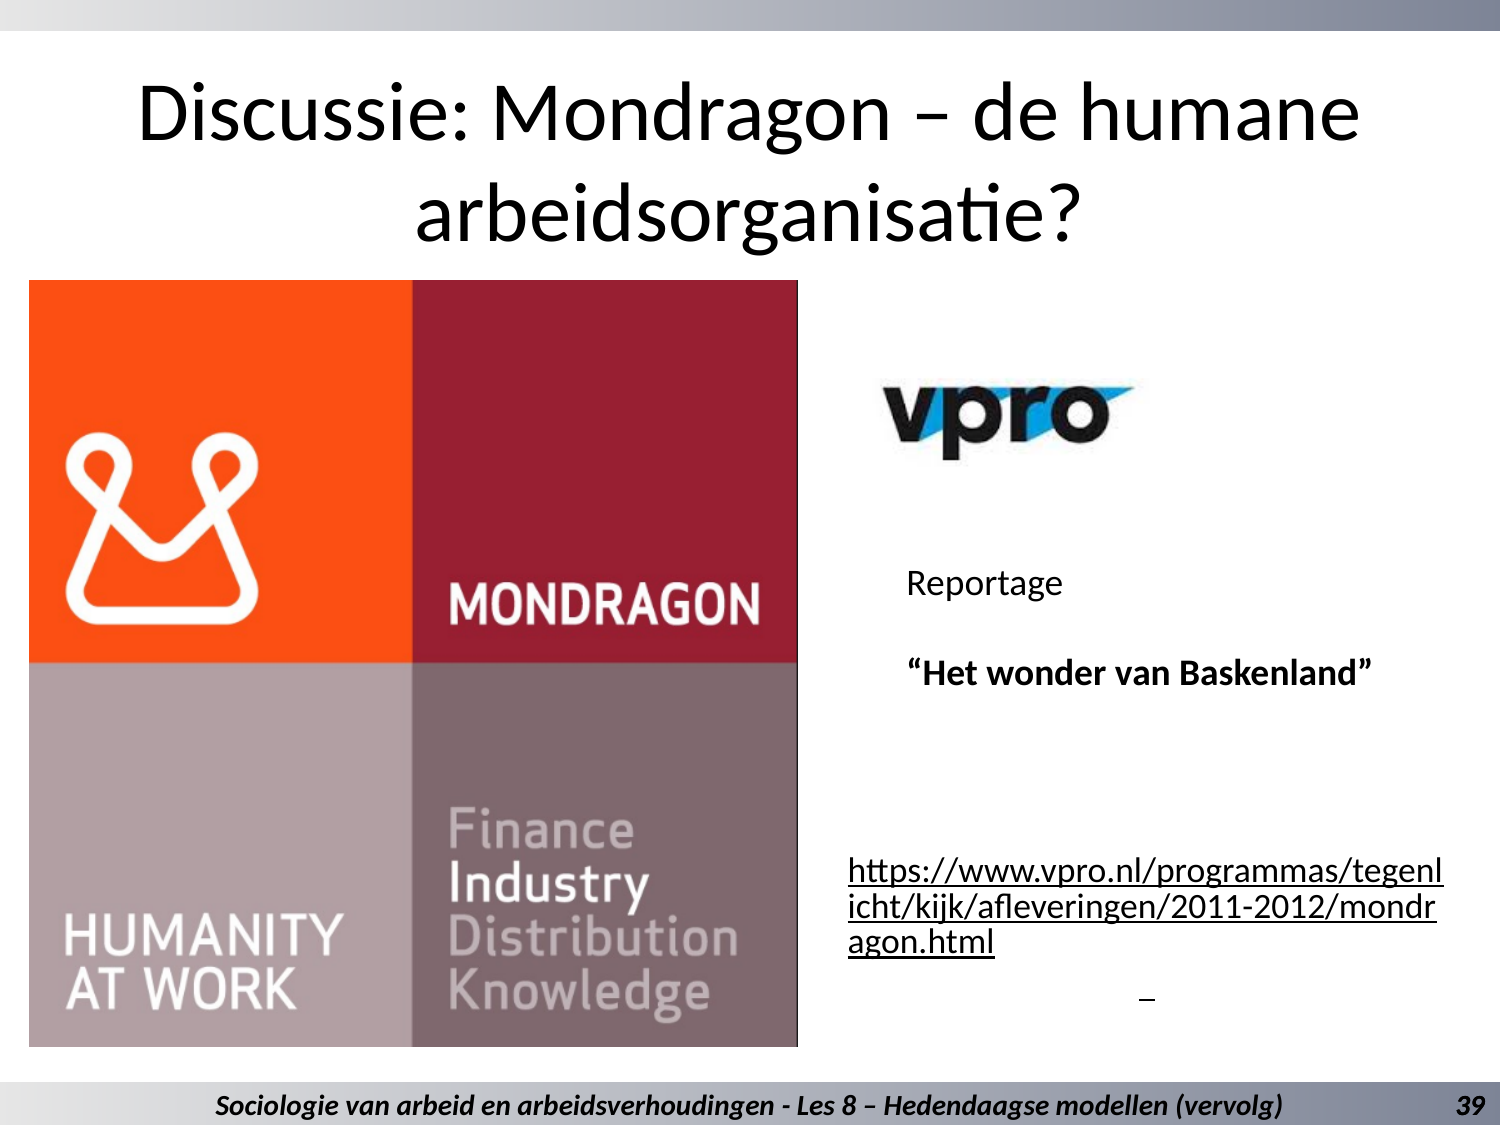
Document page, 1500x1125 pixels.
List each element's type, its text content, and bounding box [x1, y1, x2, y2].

text_box [0, 0, 1500, 31]
picture [29, 279, 798, 1047]
footer Sociologie van arbeid en arbeidsverhoudingen - Les 8 – Hedendaagse modellen (vervolg) [0, 1082, 1074, 1125]
title Discussie: Mondragon – de humane arbeidsorganisatie? [17, 47, 1483, 268]
picture [867, 278, 1150, 561]
text_box Reportage “Het wonder van Baskenland” [891, 550, 1400, 701]
text_box 39 [1074, 1082, 1500, 1125]
list https://www.vpro.nl/programmas/tegenlicht/kijk/afleveringen/2011-2012/mondragon.html [832, 739, 1463, 941]
